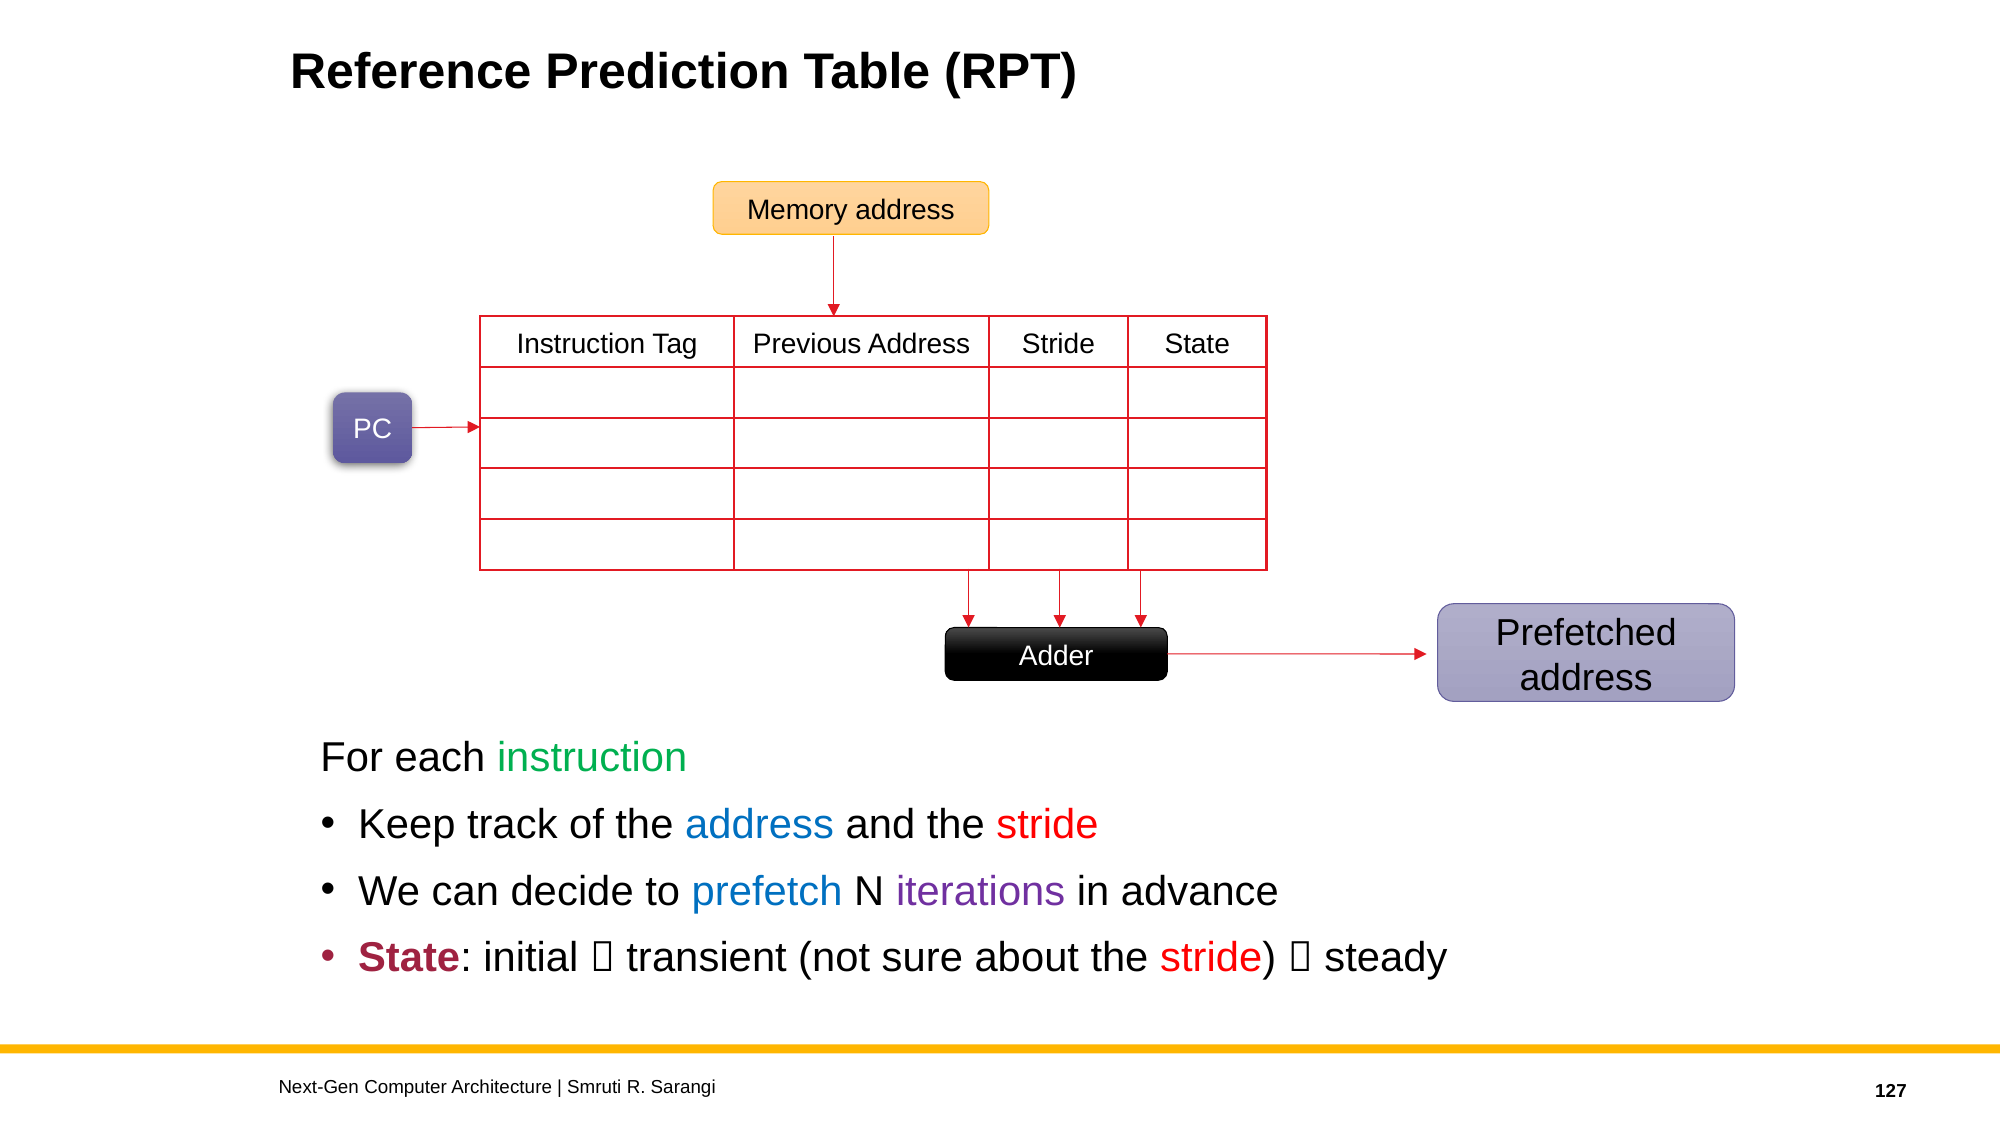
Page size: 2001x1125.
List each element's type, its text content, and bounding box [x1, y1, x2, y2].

slide_number 127 [1711, 1071, 1922, 1109]
text_box [988, 366, 1127, 417]
text_box Instruction Tag [479, 315, 733, 366]
text_box State [1127, 315, 1268, 366]
text_box [479, 518, 733, 571]
footer Next-Gen Computer Architecture | Smruti R. Sarangi [263, 1067, 1464, 1105]
text_box [479, 467, 733, 518]
text_box [1127, 518, 1268, 571]
text_box [988, 467, 1127, 518]
text_box [733, 417, 988, 467]
text_box Prefetched address [1437, 603, 1736, 702]
text_box PC [333, 392, 413, 463]
text_box [988, 417, 1127, 467]
text_box Adder [944, 626, 1168, 681]
text_box [733, 518, 988, 571]
text_box [1127, 417, 1268, 467]
text_box [1127, 366, 1268, 417]
text_box [479, 366, 733, 417]
list For each instruction Keep track of the address and the stride We can decide to prefetch N iterations in advance State: initial  transient (not sure about the stride)  steady [305, 722, 1600, 1006]
text_box Stride [988, 315, 1127, 366]
text_box [988, 518, 1127, 571]
text_box [1127, 467, 1268, 518]
text_box Memory address [712, 181, 990, 235]
text_box [479, 417, 733, 467]
text_box [733, 467, 988, 518]
title Reference Prediction Table (RPT) [275, 37, 1569, 201]
text_box [733, 366, 988, 417]
text_box Previous Address [733, 315, 988, 366]
